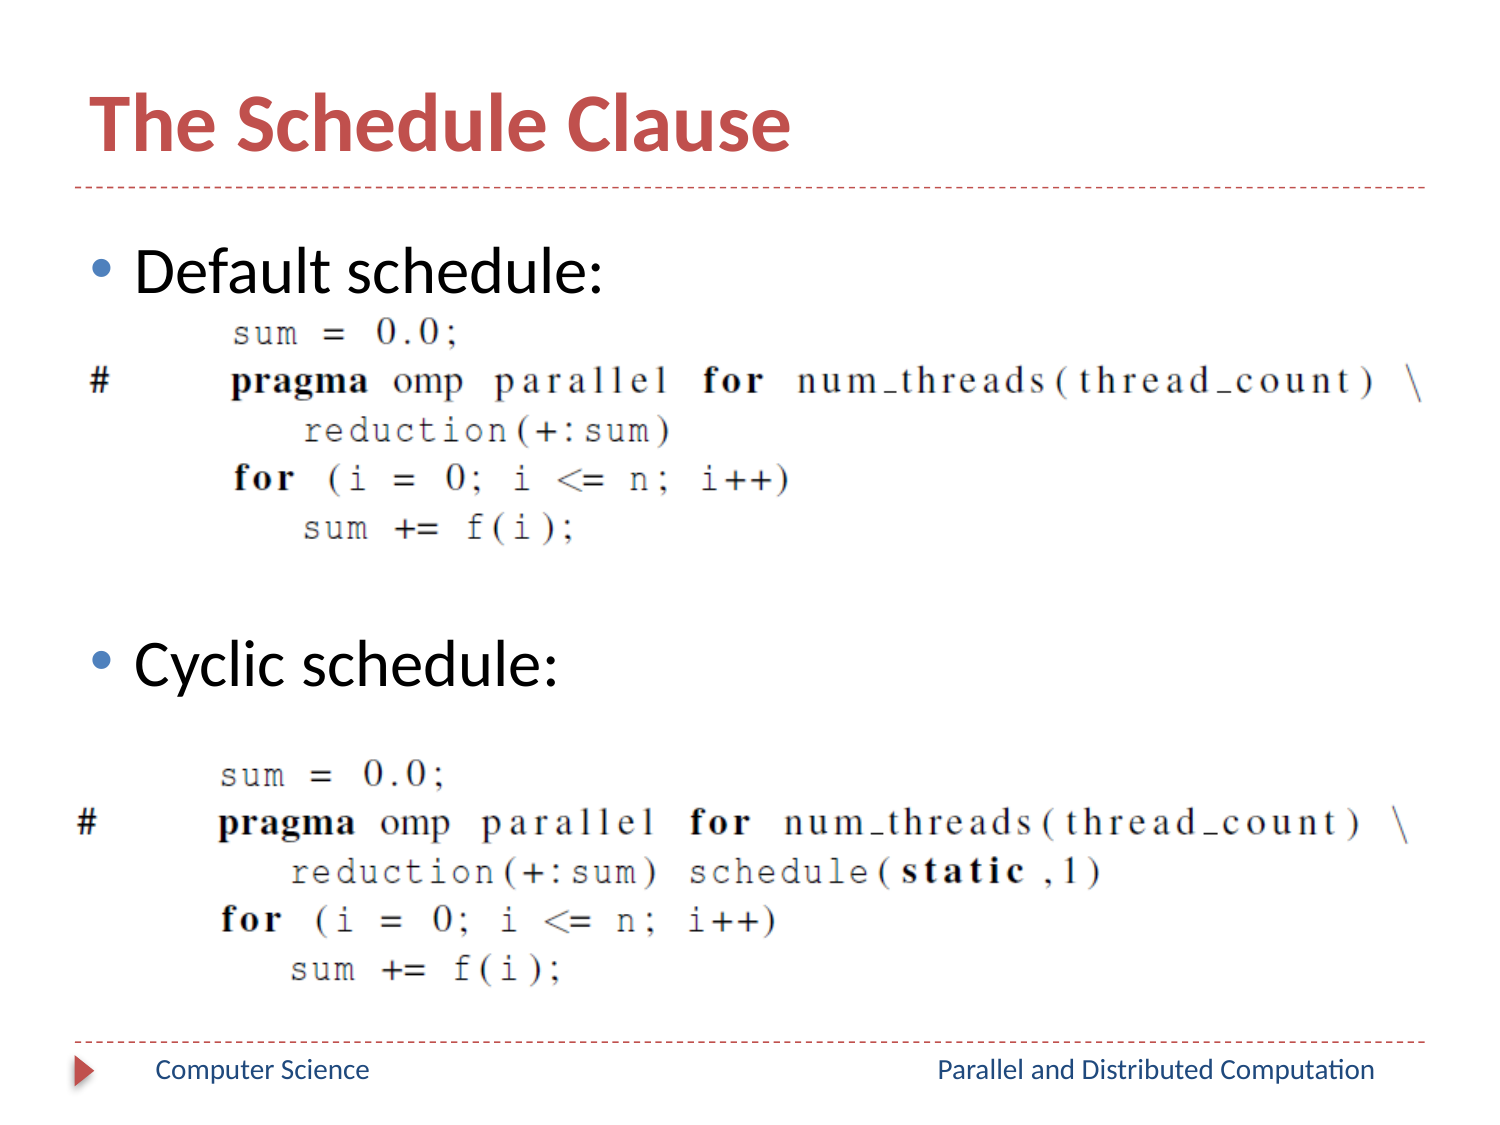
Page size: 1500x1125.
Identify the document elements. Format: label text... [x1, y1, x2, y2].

title The Schedule Clause [75, 12, 1425, 175]
list Default schedule: Cyclic schedule: [75, 200, 1425, 301]
picture [76, 302, 1444, 561]
slide_number Computer Science [100, 1042, 426, 1103]
list Default schedule: Cyclic schedule: [75, 569, 1425, 741]
picture [67, 744, 1433, 1011]
slide_number Parallel and Distributed Computation [887, 1042, 1426, 1103]
